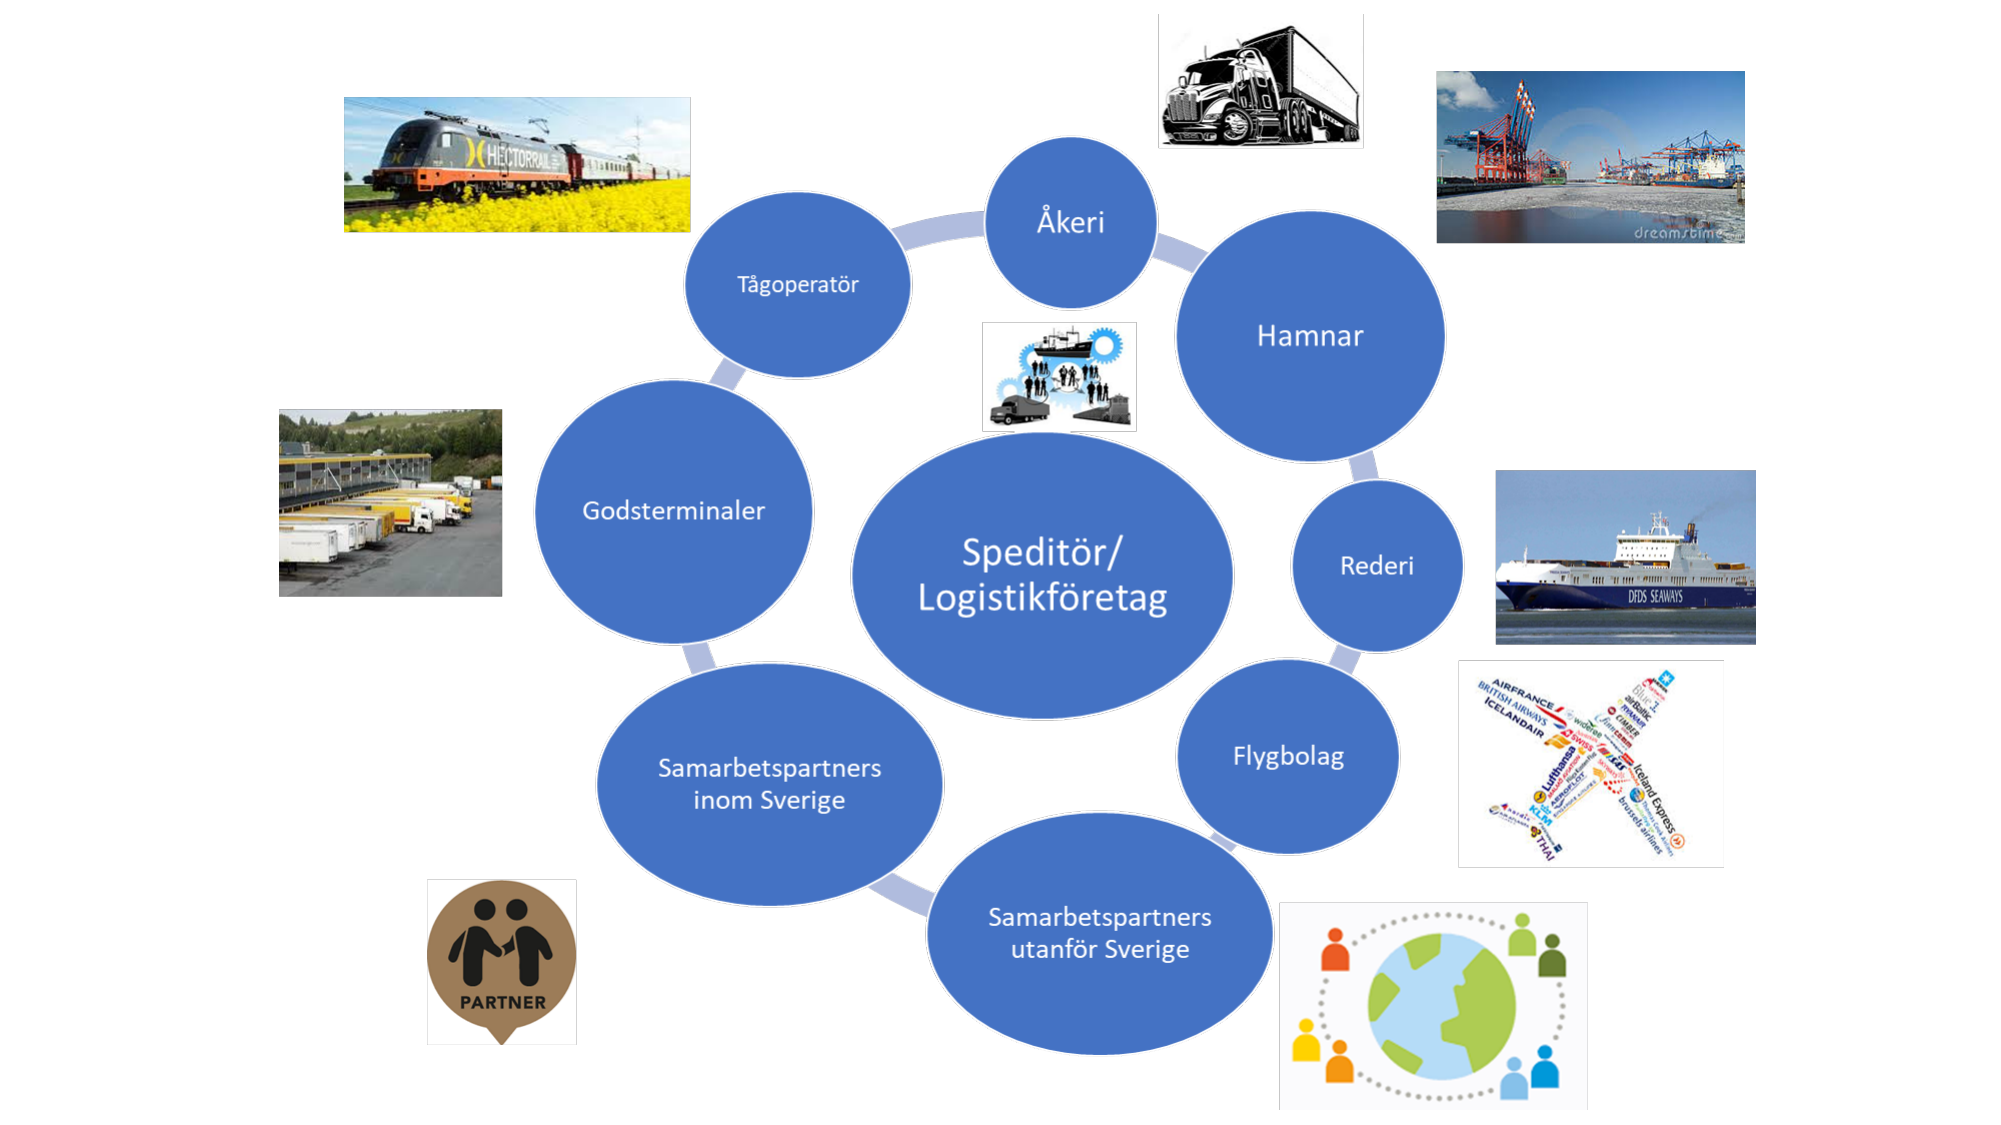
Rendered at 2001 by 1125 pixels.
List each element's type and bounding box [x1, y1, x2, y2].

picture [244, 14, 1756, 1110]
